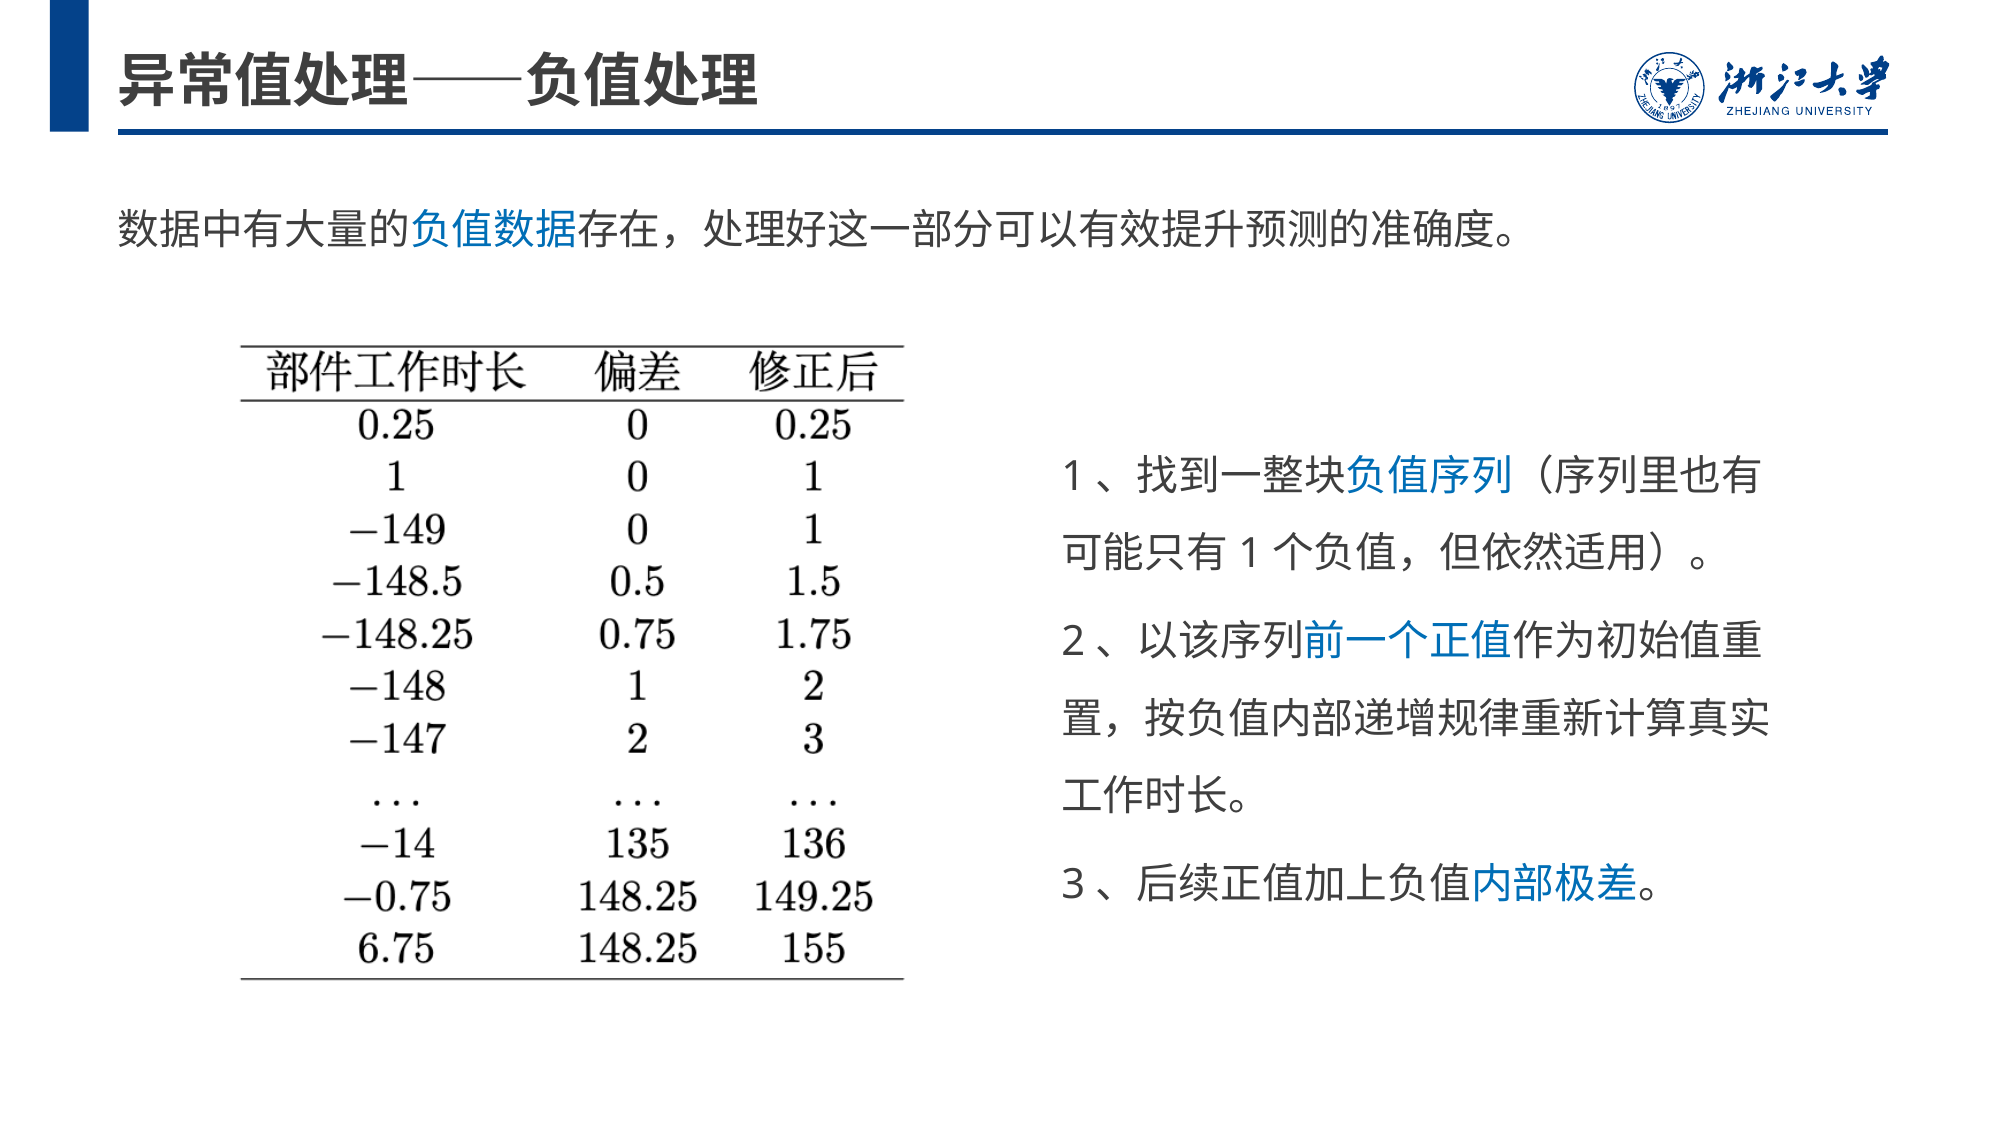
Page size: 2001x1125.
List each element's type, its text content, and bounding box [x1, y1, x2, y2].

title 异常值处理——负值处理 [117, 33, 1538, 132]
picture [218, 319, 931, 1014]
text_box 数据中有大量的负值数据存在，处理好这一部分可以有效提升预测的准确度。 [117, 175, 1695, 254]
text_box 1、找到一整块负值序列（序列里也有可能只有1个负值，但依然适用）。 2、以该序列前一个正值作为初始值重置，按负值内部递增规律重新计算真实工作时长。 3、后续正值加上负值内部极差。 [1061, 421, 1773, 908]
